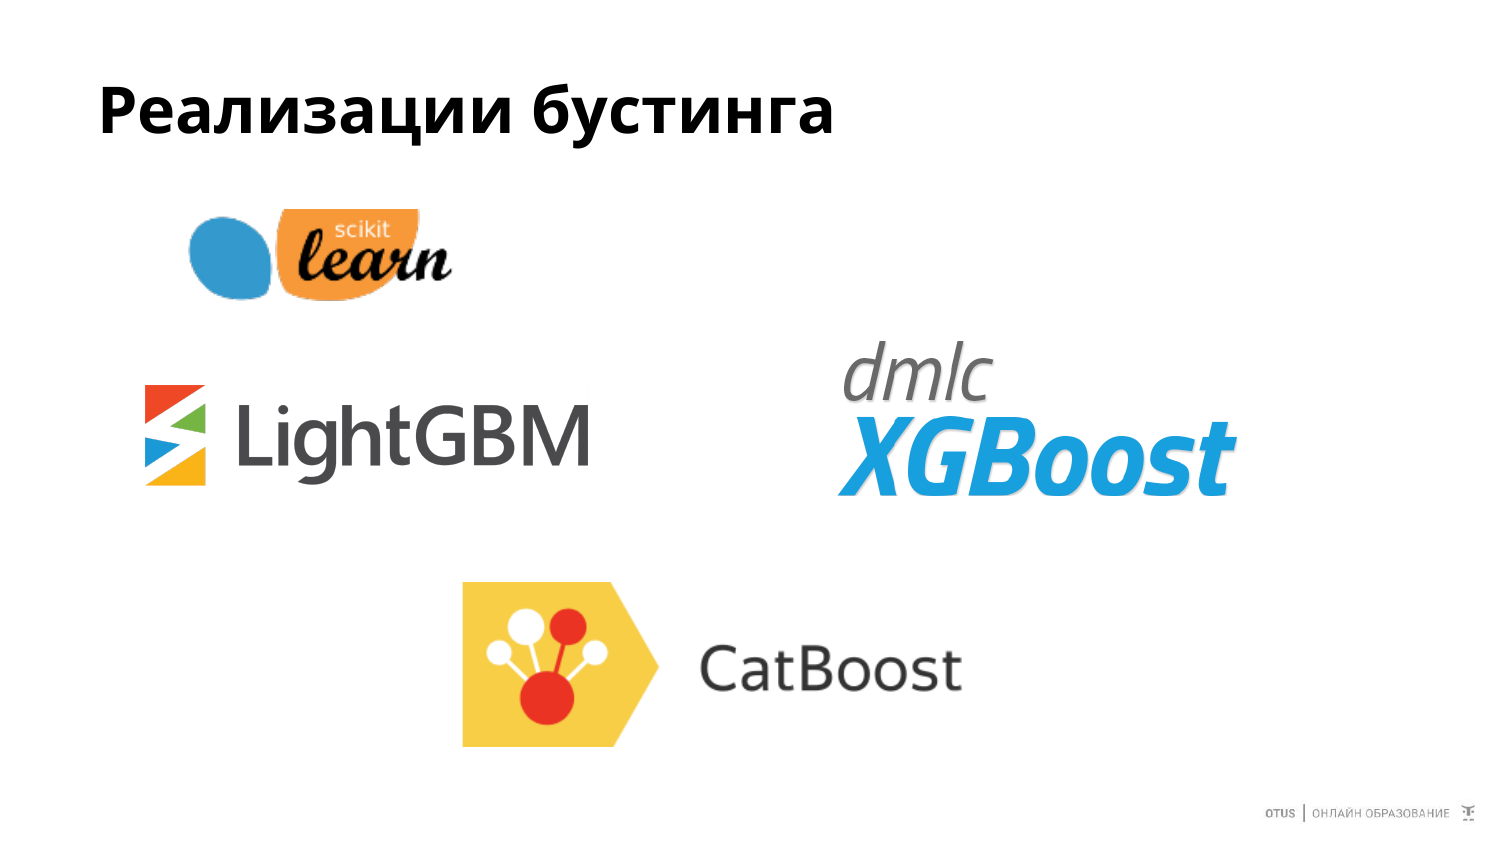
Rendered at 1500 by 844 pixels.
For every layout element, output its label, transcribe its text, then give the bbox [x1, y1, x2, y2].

picture [837, 341, 1238, 496]
picture [187, 209, 455, 306]
picture [145, 384, 589, 486]
picture [462, 581, 977, 748]
title Реализации бустинга [82, 54, 1480, 234]
picture [1262, 799, 1475, 825]
